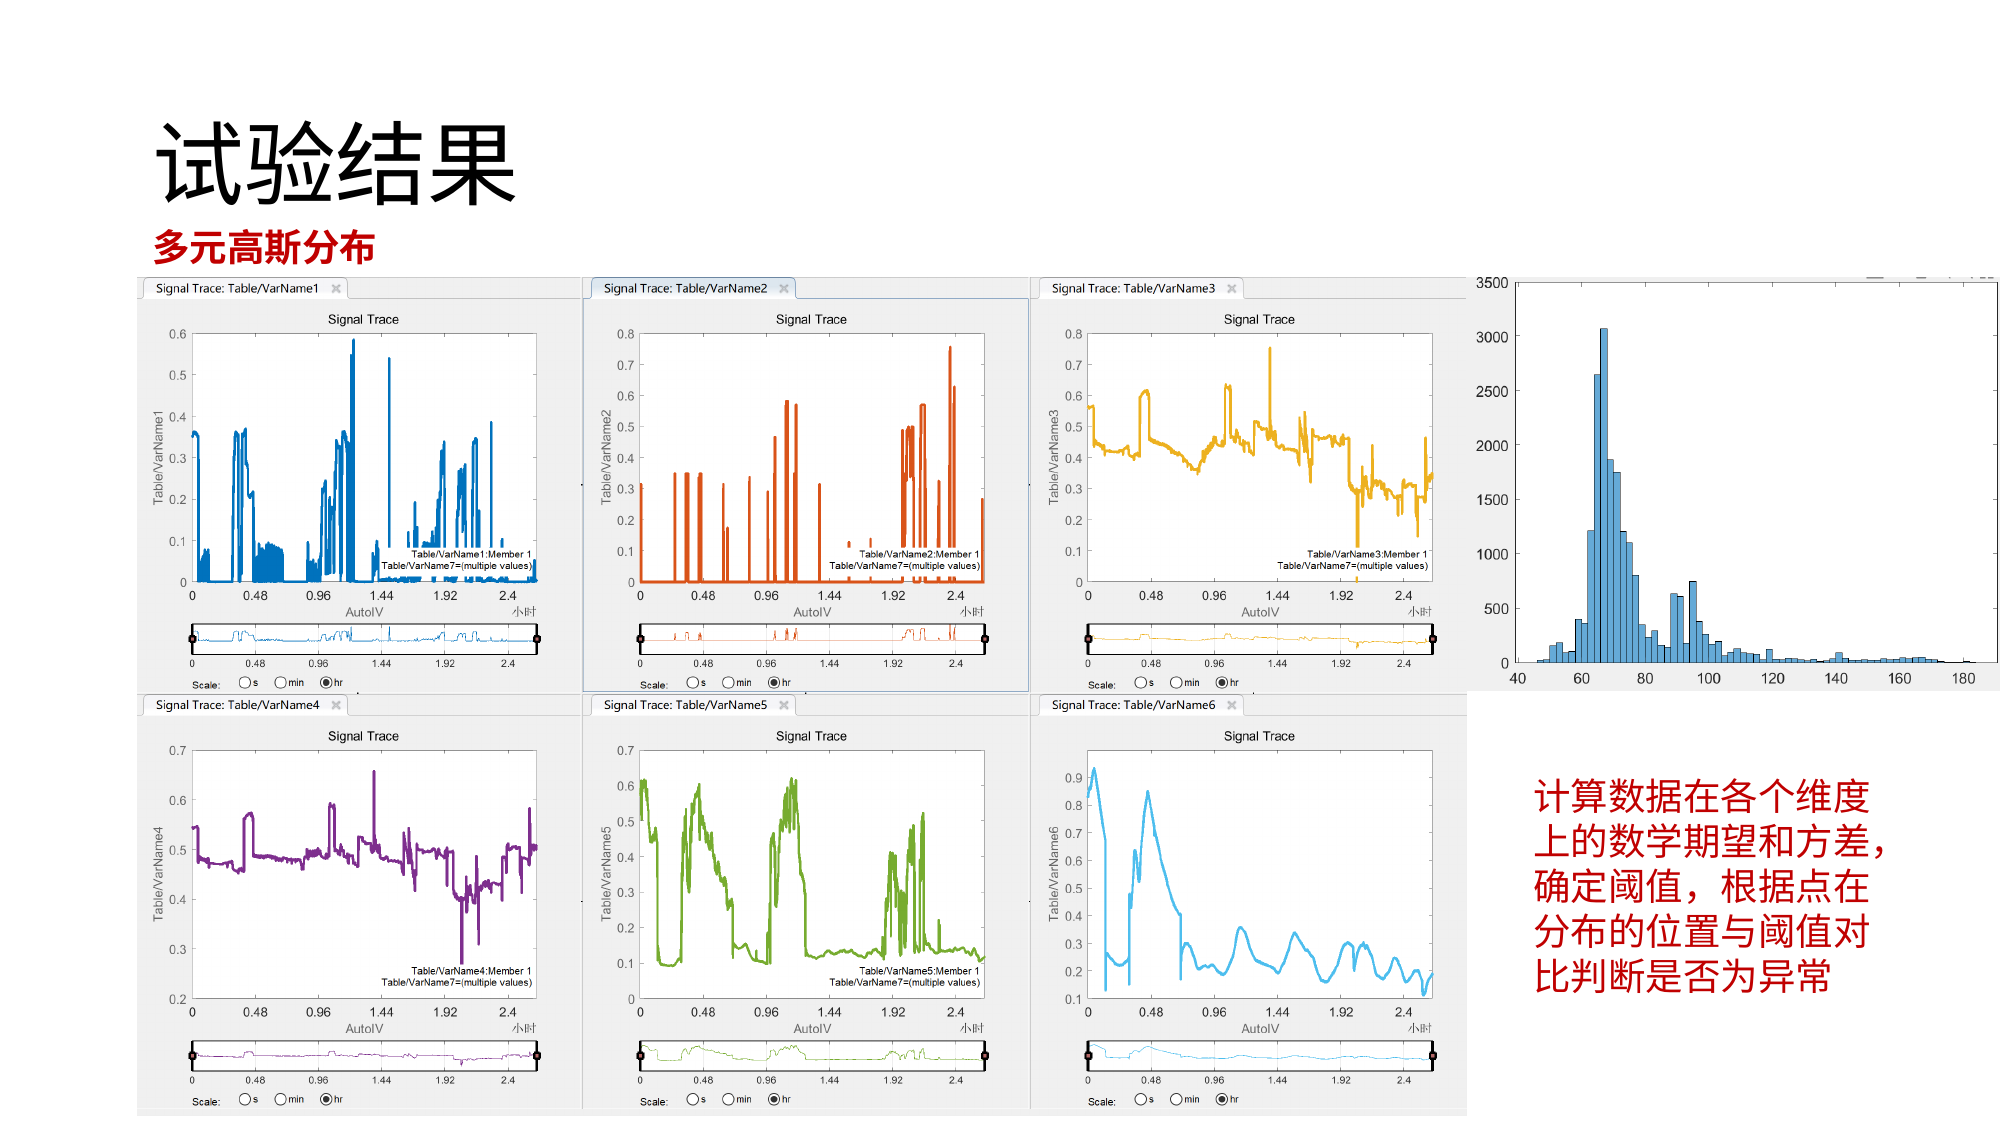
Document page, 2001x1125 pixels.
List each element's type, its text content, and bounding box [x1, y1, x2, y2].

picture [137, 277, 2000, 1116]
text_box 多元高斯分布 [137, 216, 1262, 277]
title 试验结果 [137, 59, 1863, 277]
text_box 计算数据在各个维度上的数学期望和方差，确定阈值，根据点在分布的位置与阈值对比判断是否为异常 [1518, 765, 1915, 1006]
